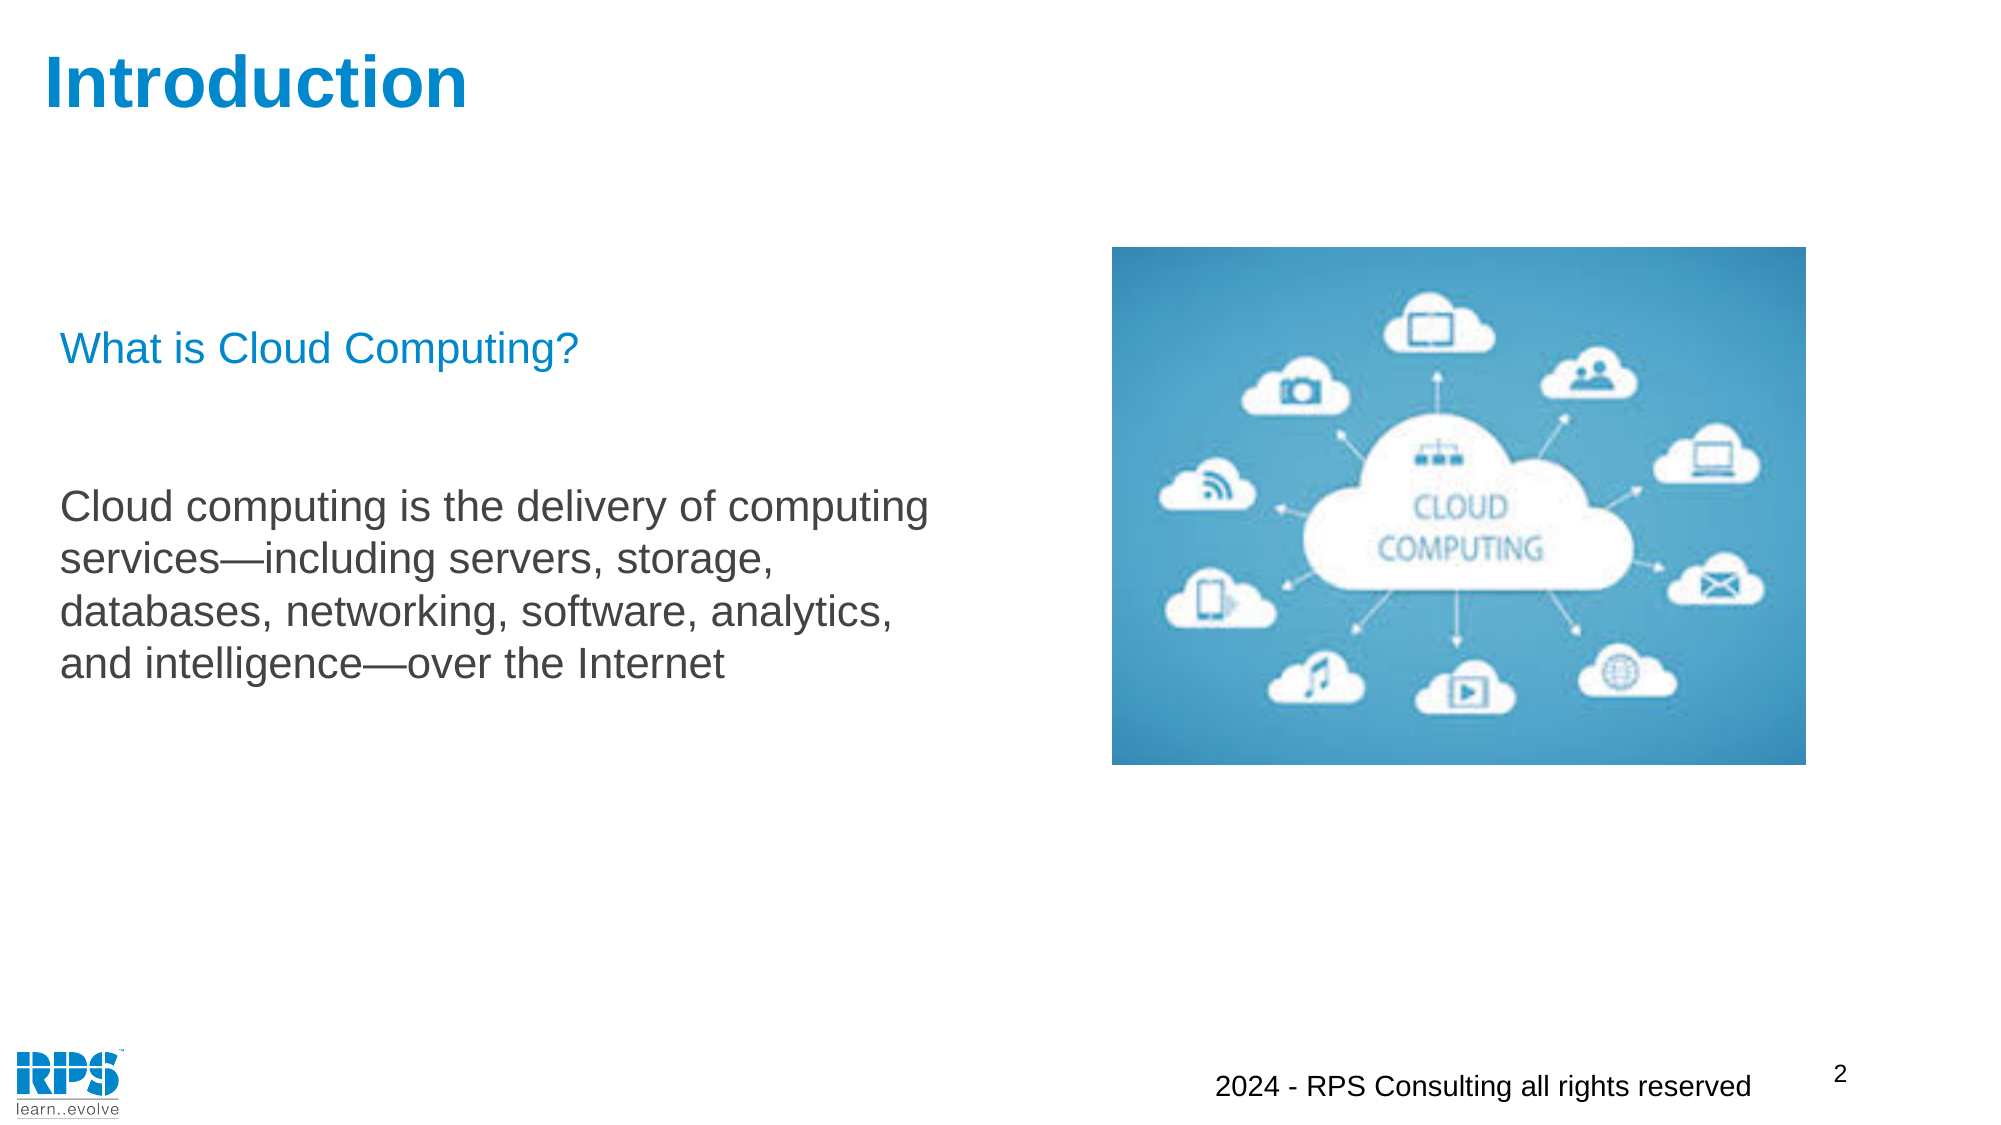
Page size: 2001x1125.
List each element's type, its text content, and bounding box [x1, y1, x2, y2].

text_box What is Cloud Computing? Cloud computing is the delivery of computing services—including servers, storage, databases, networking, software, analytics, and intelligence—over the Internet [44, 312, 976, 696]
text_box 2024 - RPS Consulting all rights reserved [725, 1052, 1412, 1102]
picture [1112, 246, 1807, 765]
text_box Introduction [44, 34, 1703, 123]
picture [17, 1049, 124, 1120]
slide_number ‹#› [1412, 1042, 1863, 1103]
